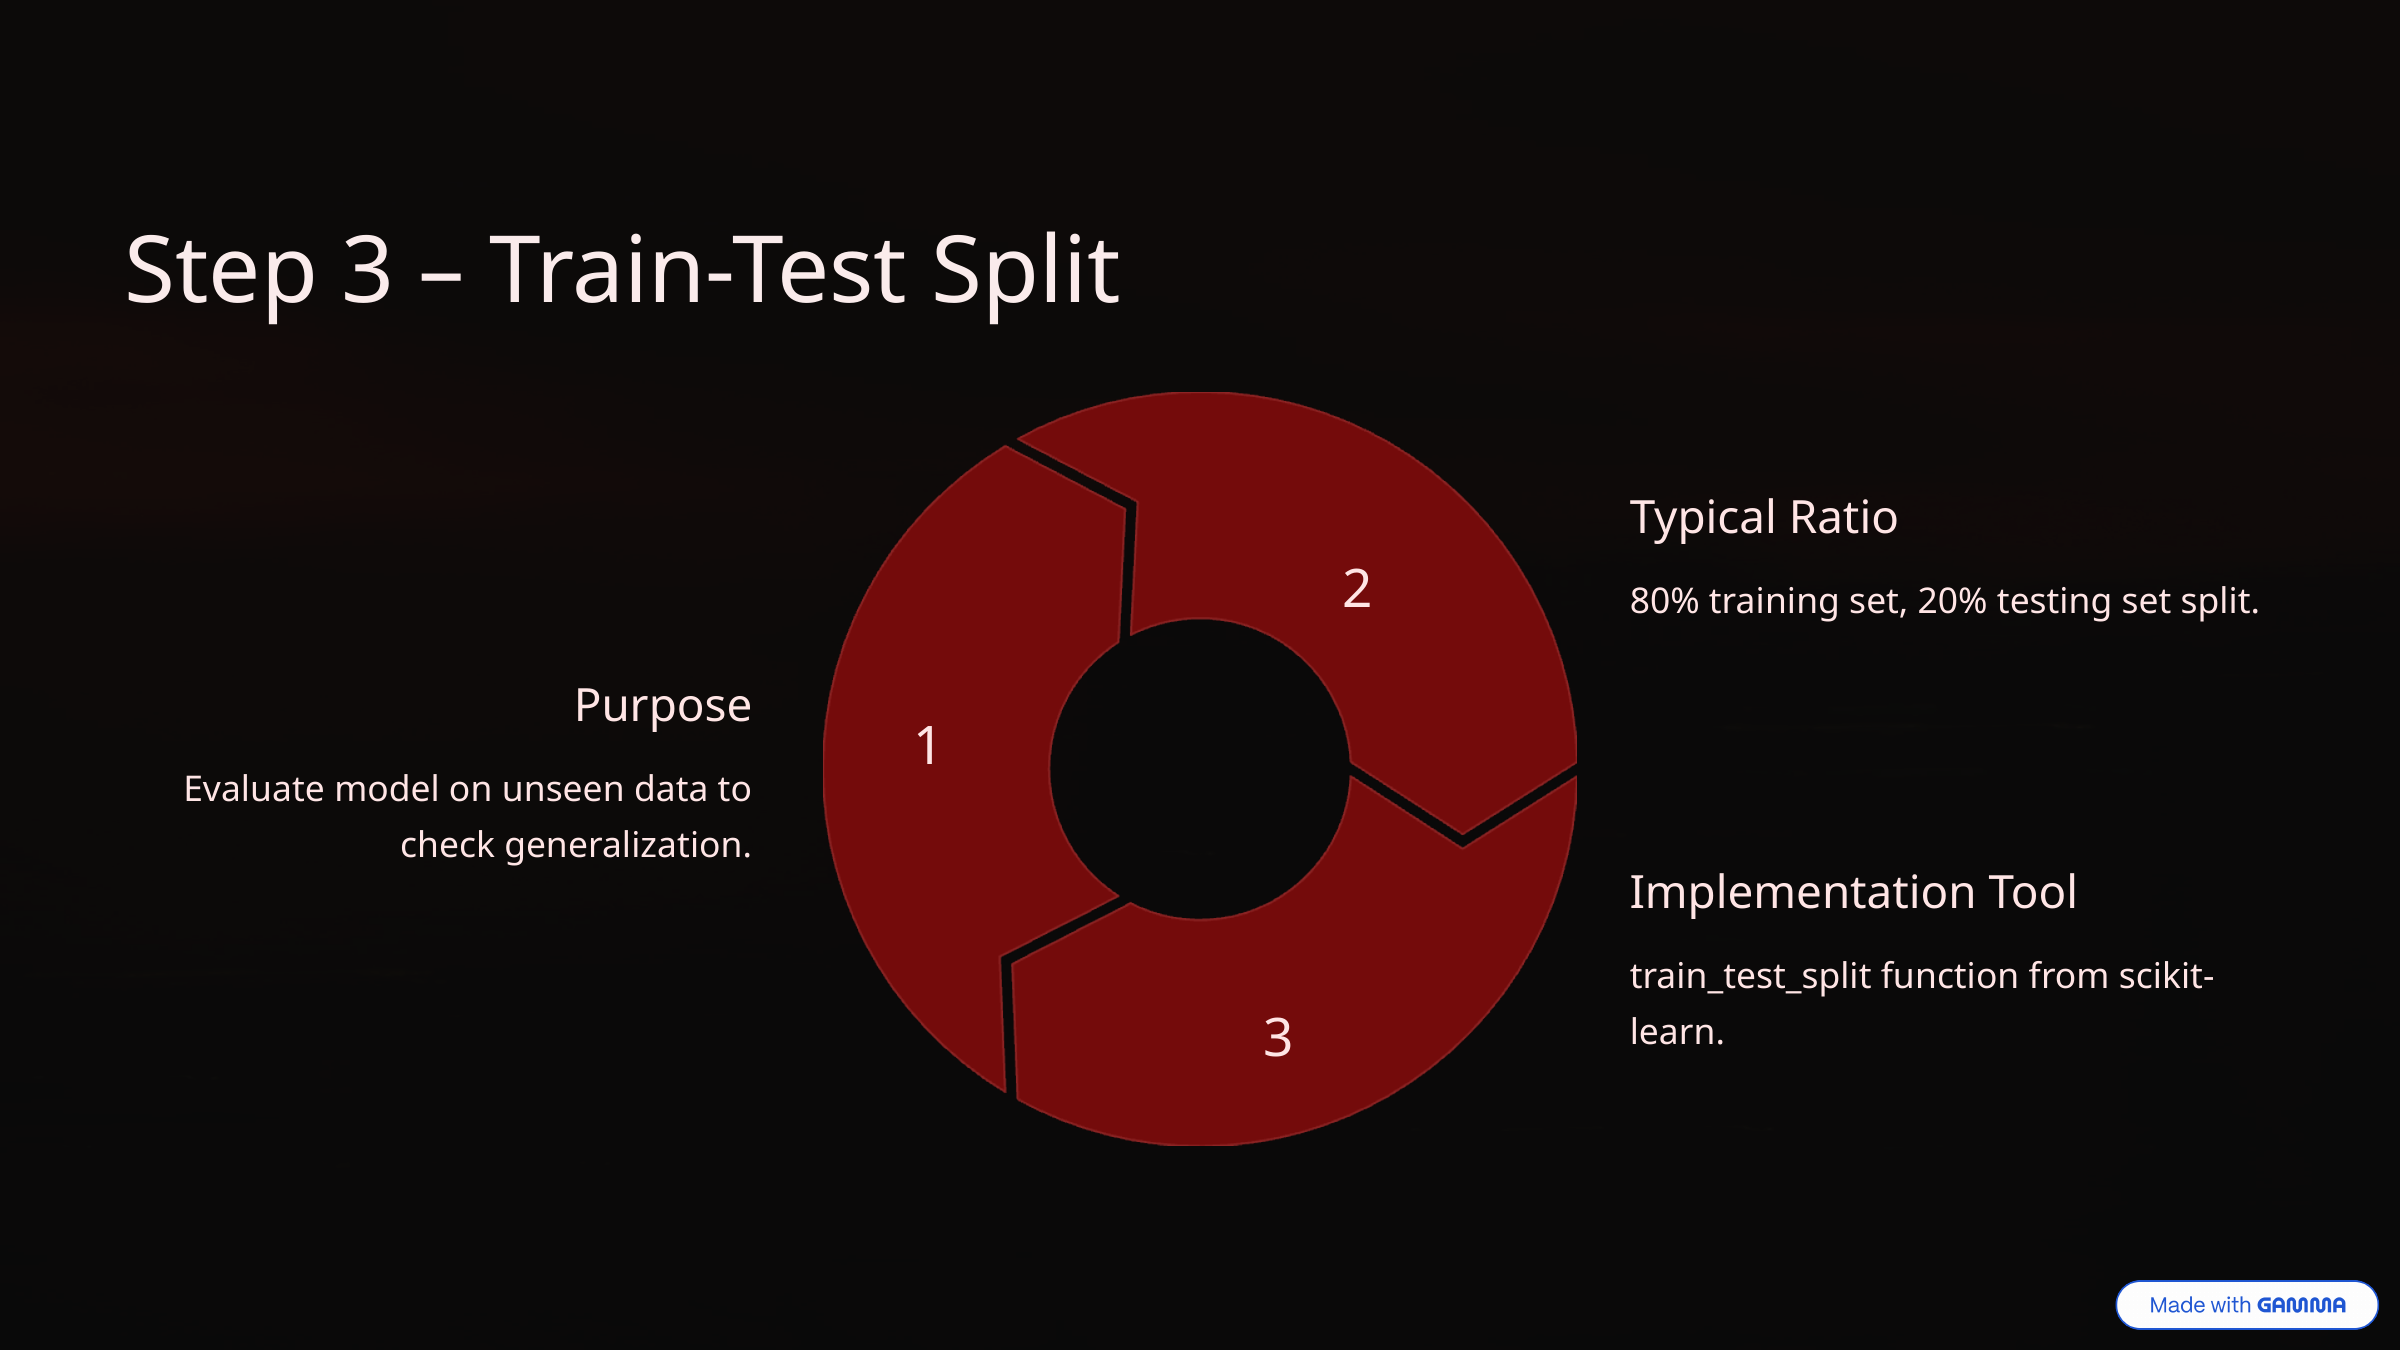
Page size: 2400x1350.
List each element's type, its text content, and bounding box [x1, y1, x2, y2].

text_box 80% training set, 20% testing set split. [1629, 564, 2276, 622]
text_box Typical Ratio [1629, 484, 2098, 544]
text_box Evaluate model on unseen data to check generalization. [124, 751, 753, 866]
text_box train_test_split function from scikit-learn. [1629, 939, 2276, 1053]
text_box Implementation Tool [1629, 859, 2209, 918]
text_box Purpose [284, 672, 753, 731]
picture [2106, 1271, 2389, 1339]
text_box Step 3 – Train-Test Split [124, 204, 1475, 322]
picture [823, 392, 1577, 1146]
